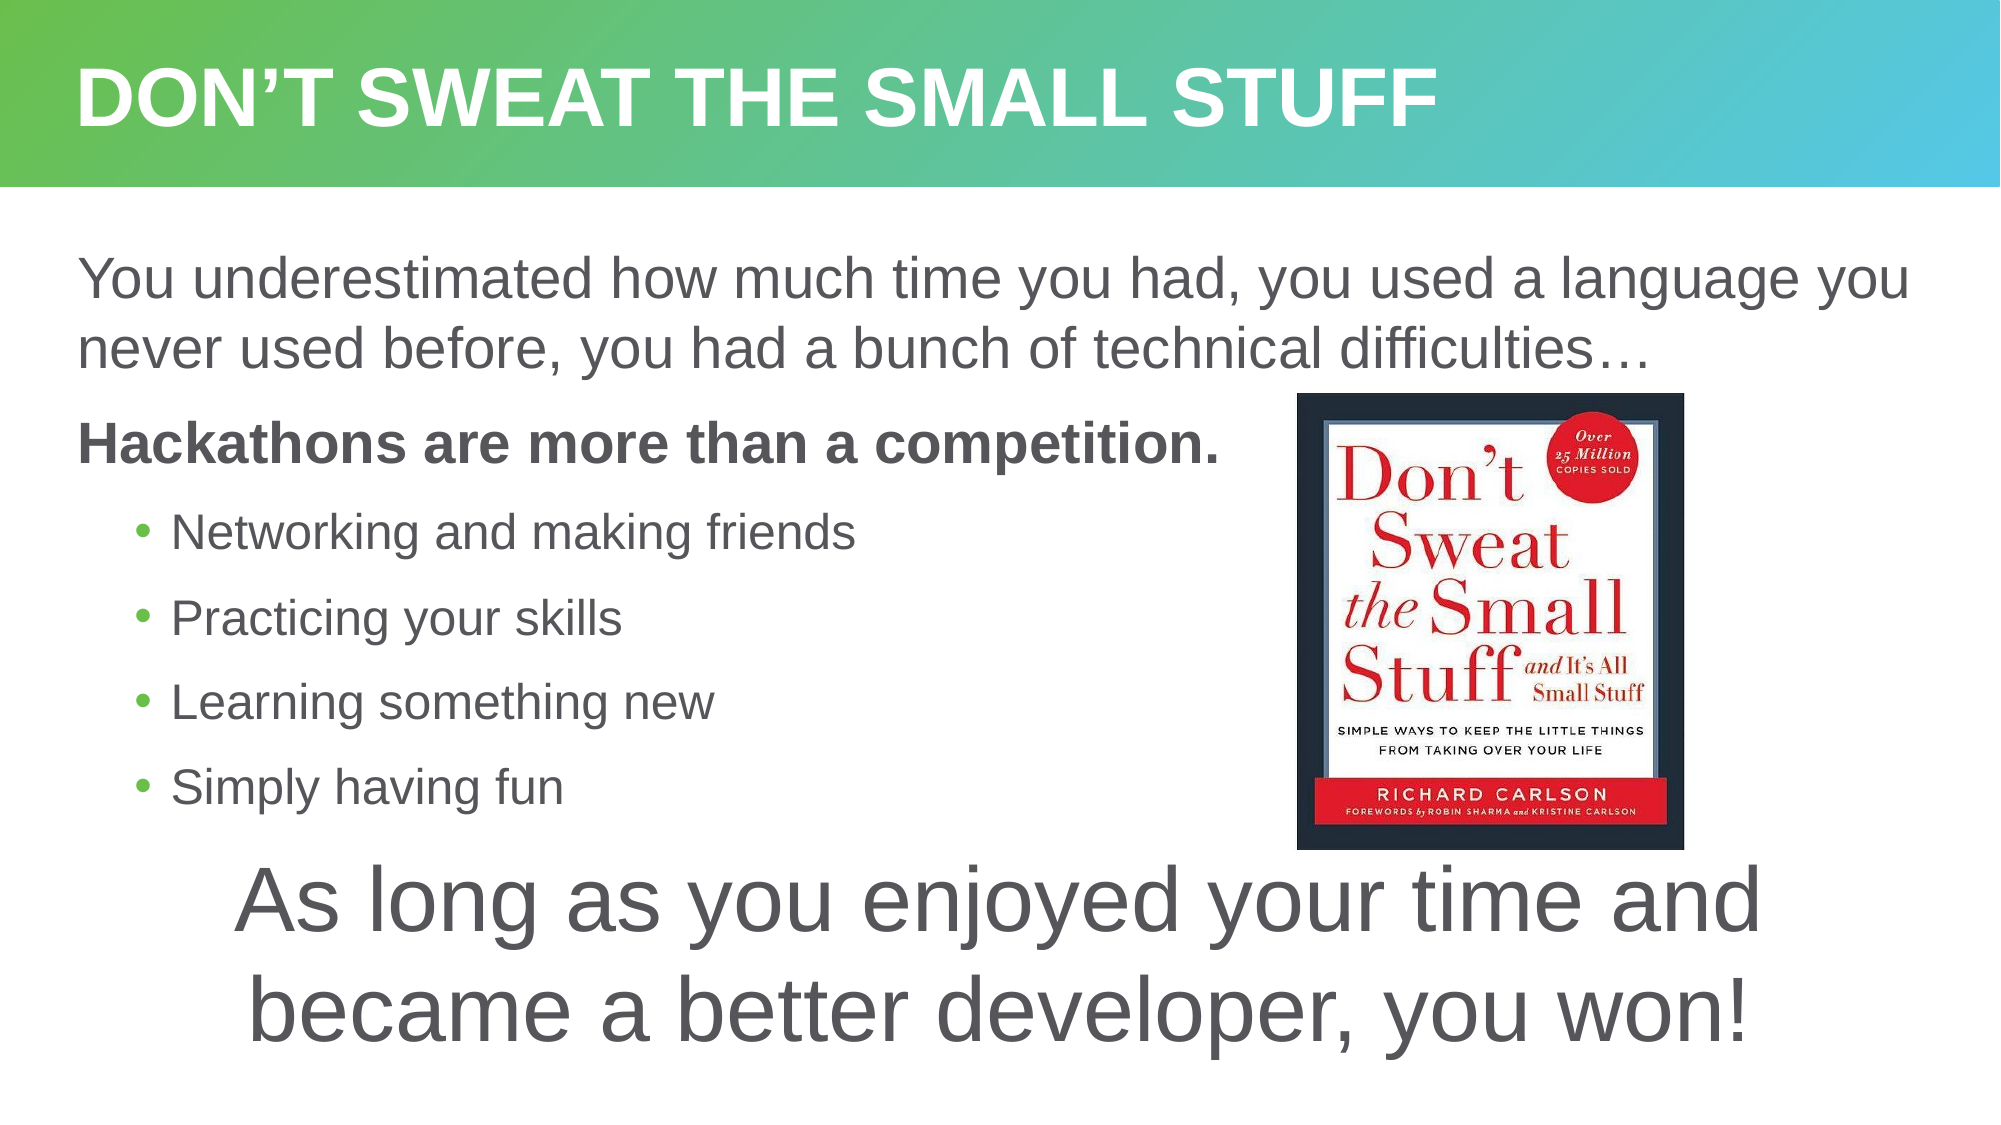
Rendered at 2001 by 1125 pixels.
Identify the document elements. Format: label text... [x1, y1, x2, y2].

picture [1262, 393, 1719, 850]
title Don’t sweat the small stuff [0, 0, 2000, 187]
list You underestimated how much time you had, you used a language you never used before, you had a bunch of technical difficulties… Hackathons are more than a competition. Networking and making friends Practicing your skills Learning something new Simply having fun As long as you enjoyed your time and became a better developer, you won! [62, 224, 1938, 1050]
